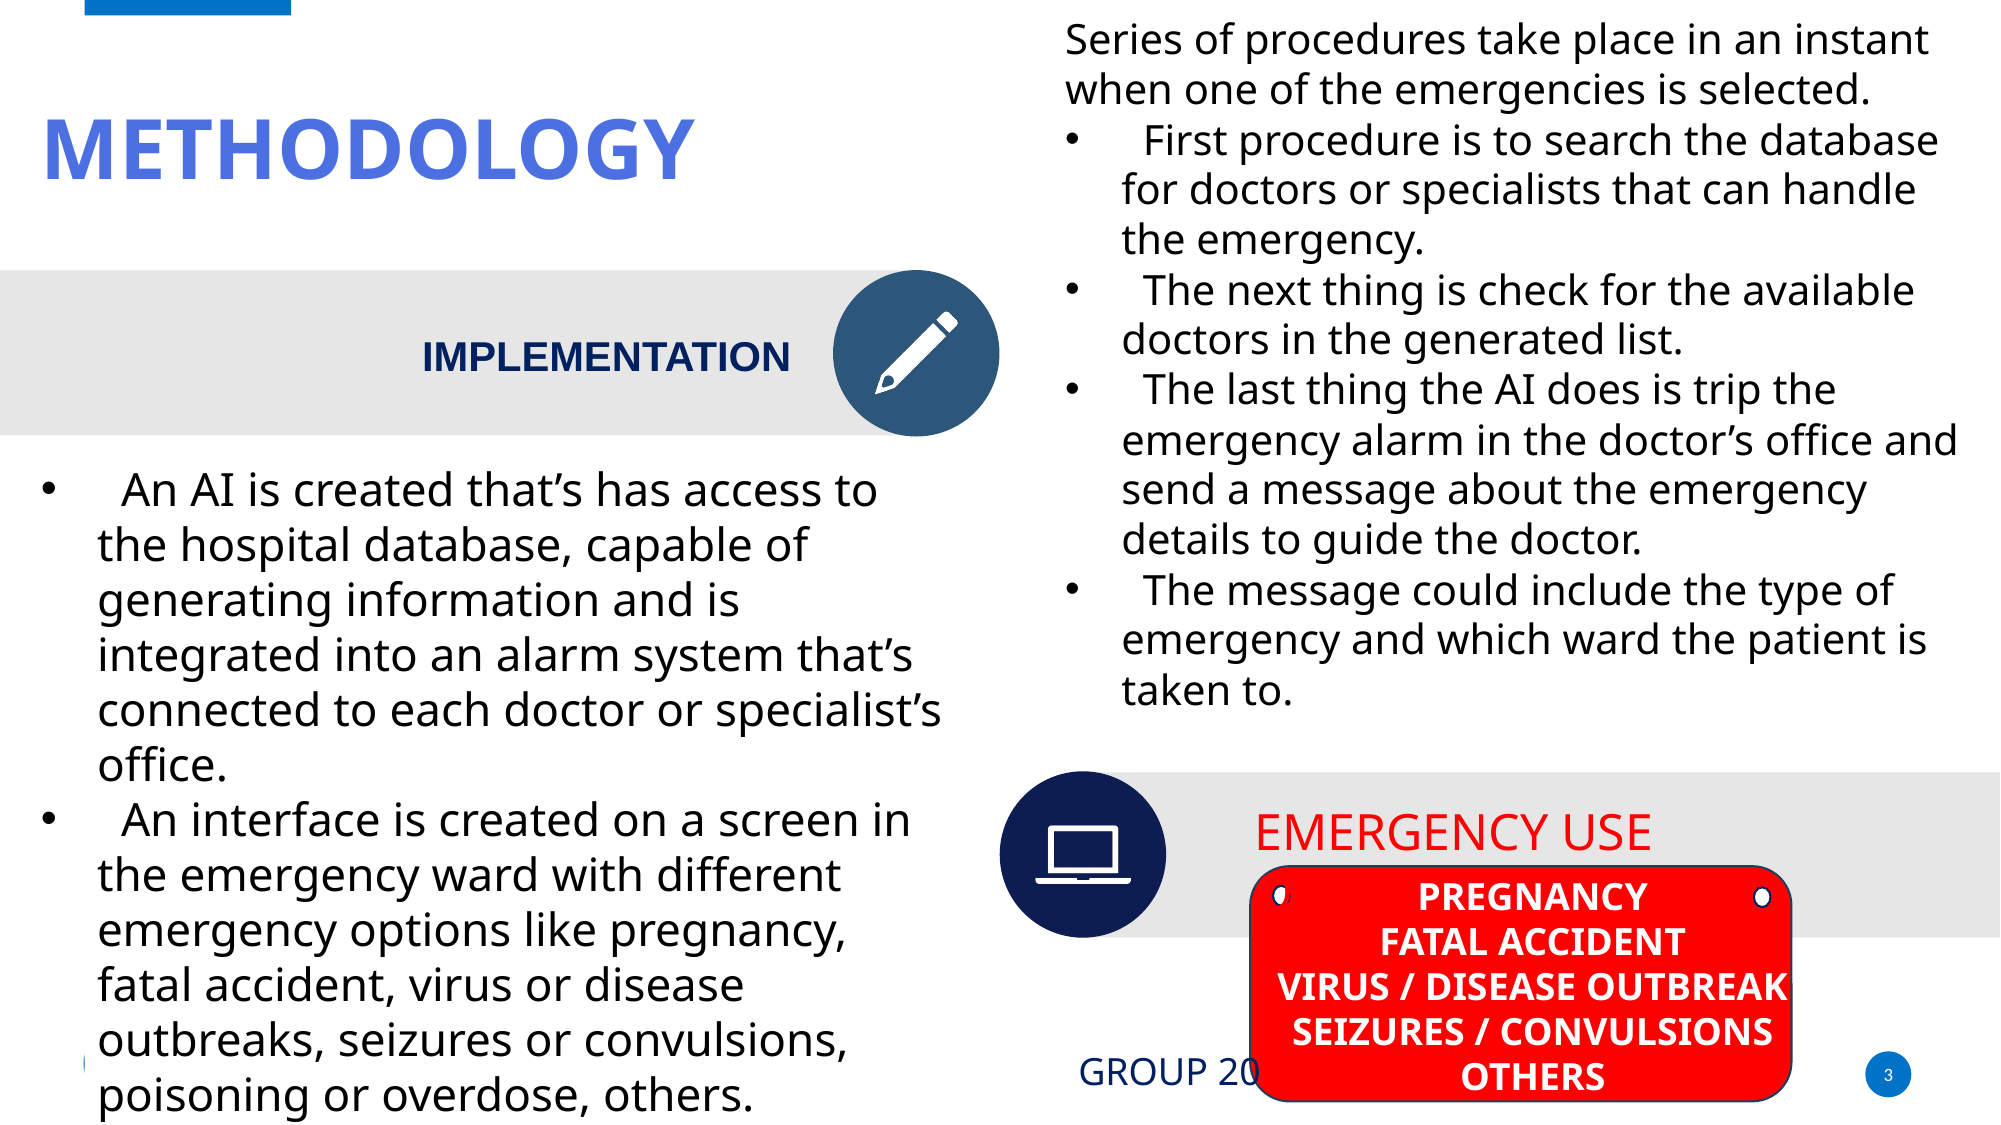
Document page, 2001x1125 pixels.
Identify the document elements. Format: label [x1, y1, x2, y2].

text_box [26, 5, 1977, 1125]
